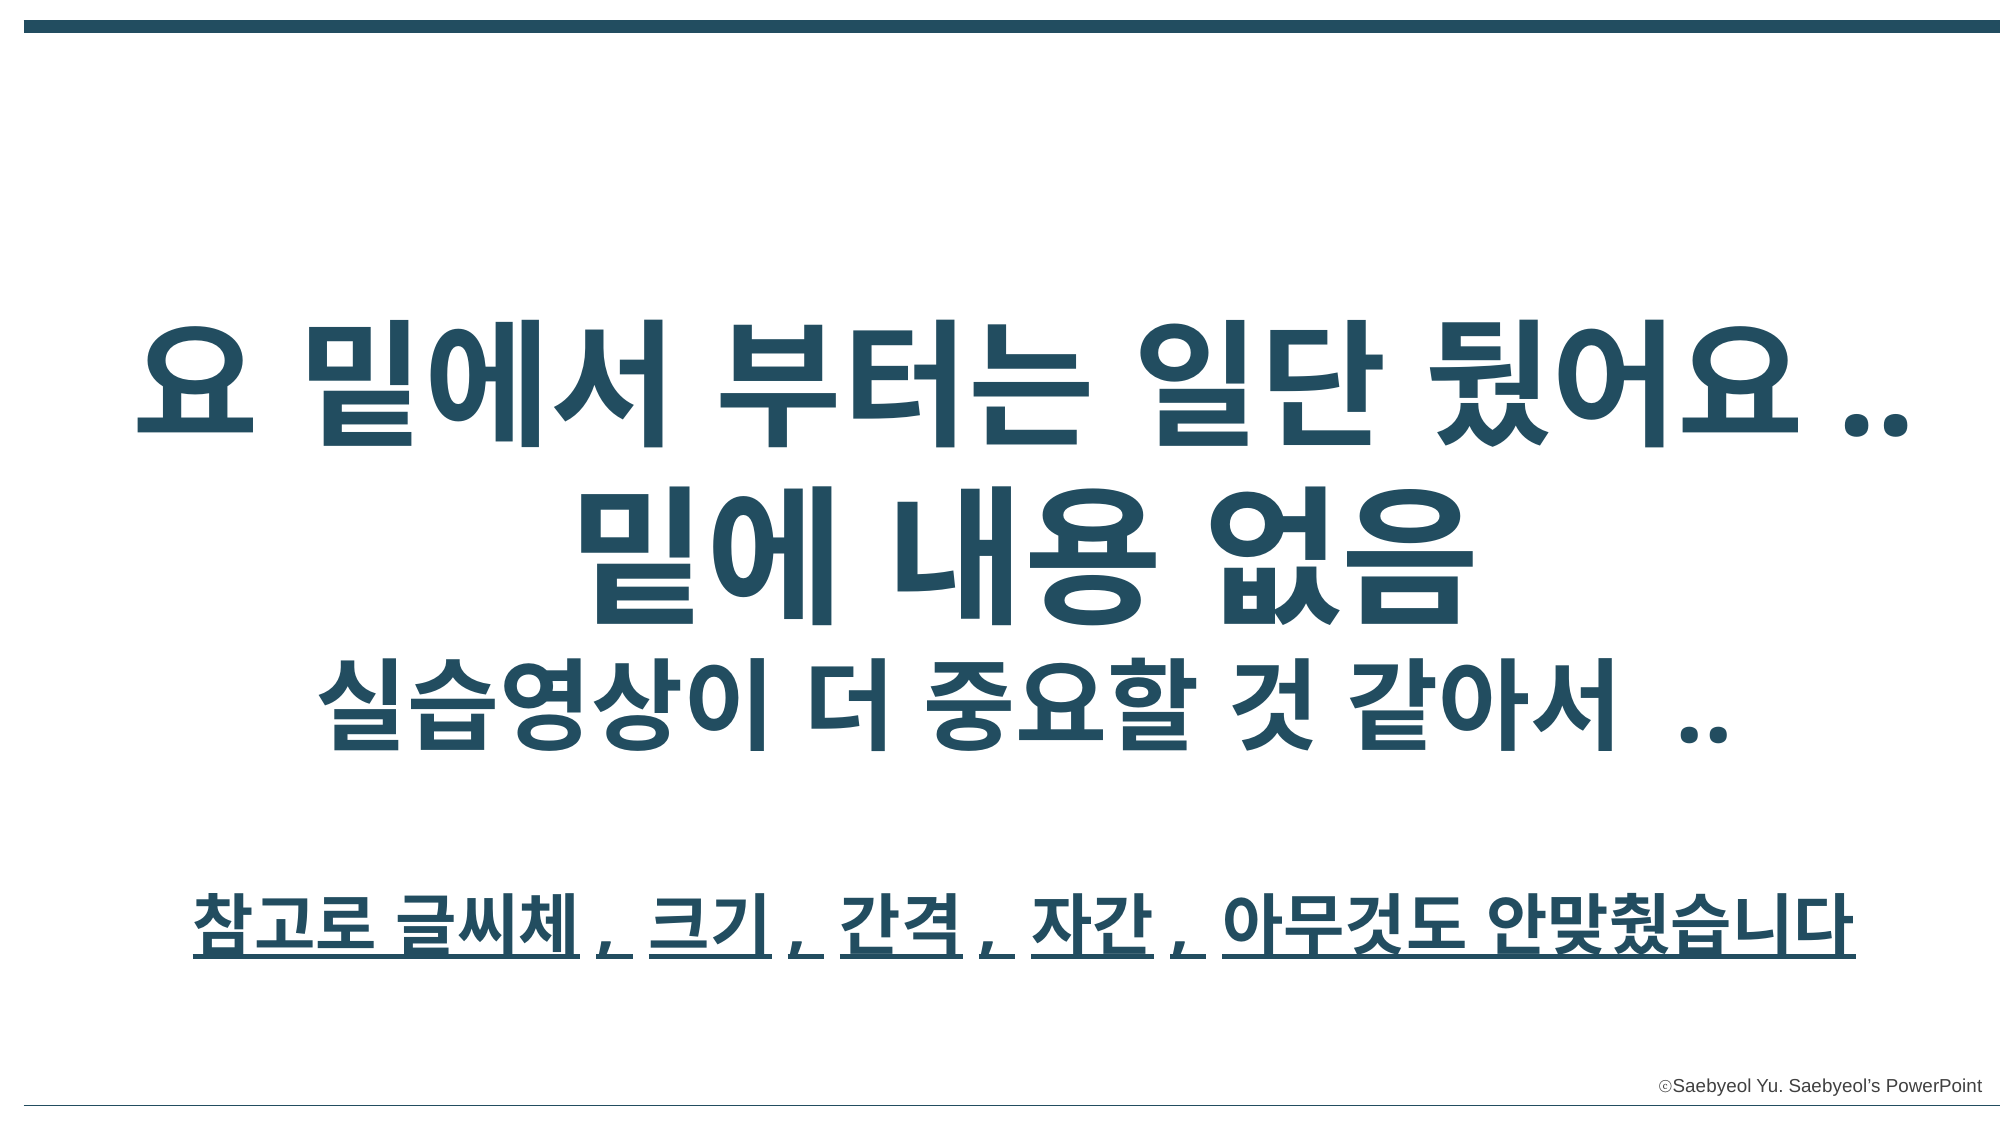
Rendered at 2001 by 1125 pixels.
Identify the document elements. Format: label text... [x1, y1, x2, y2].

text_box 요 밑에서 부터는 일단 뒀어요.. 밑에 내용 없음 실습영상이 더 중요할 것 같아서 .. 참고로 글씨체, 크기, 간격, 자간, 아무것도 안맞췄습니다 [46, 290, 2000, 971]
